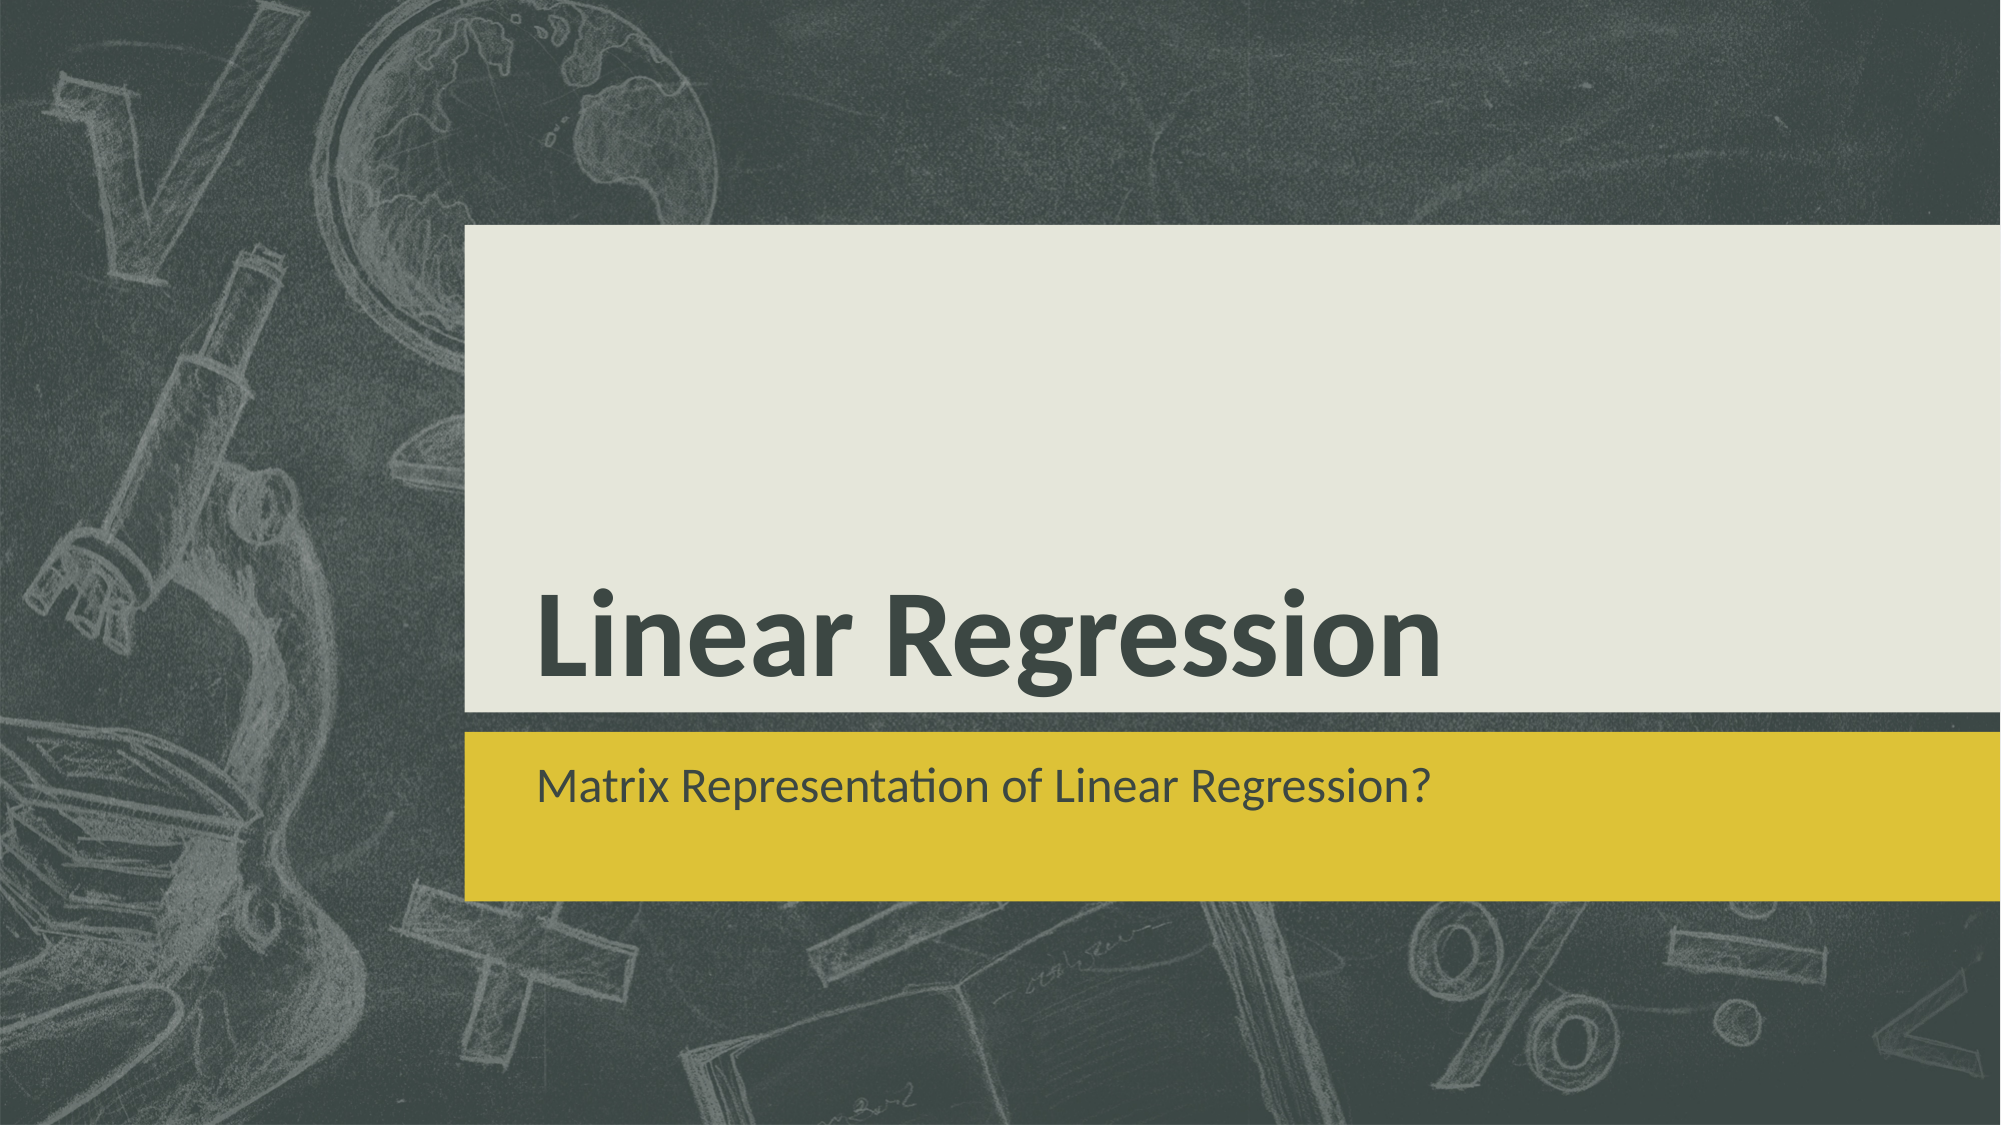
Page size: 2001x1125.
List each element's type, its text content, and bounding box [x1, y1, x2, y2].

picture [0, 0, 2001, 1125]
subtitle Matrix Representation of Linear Regression? [520, 744, 1916, 887]
title Linear Regression [520, 318, 1916, 711]
